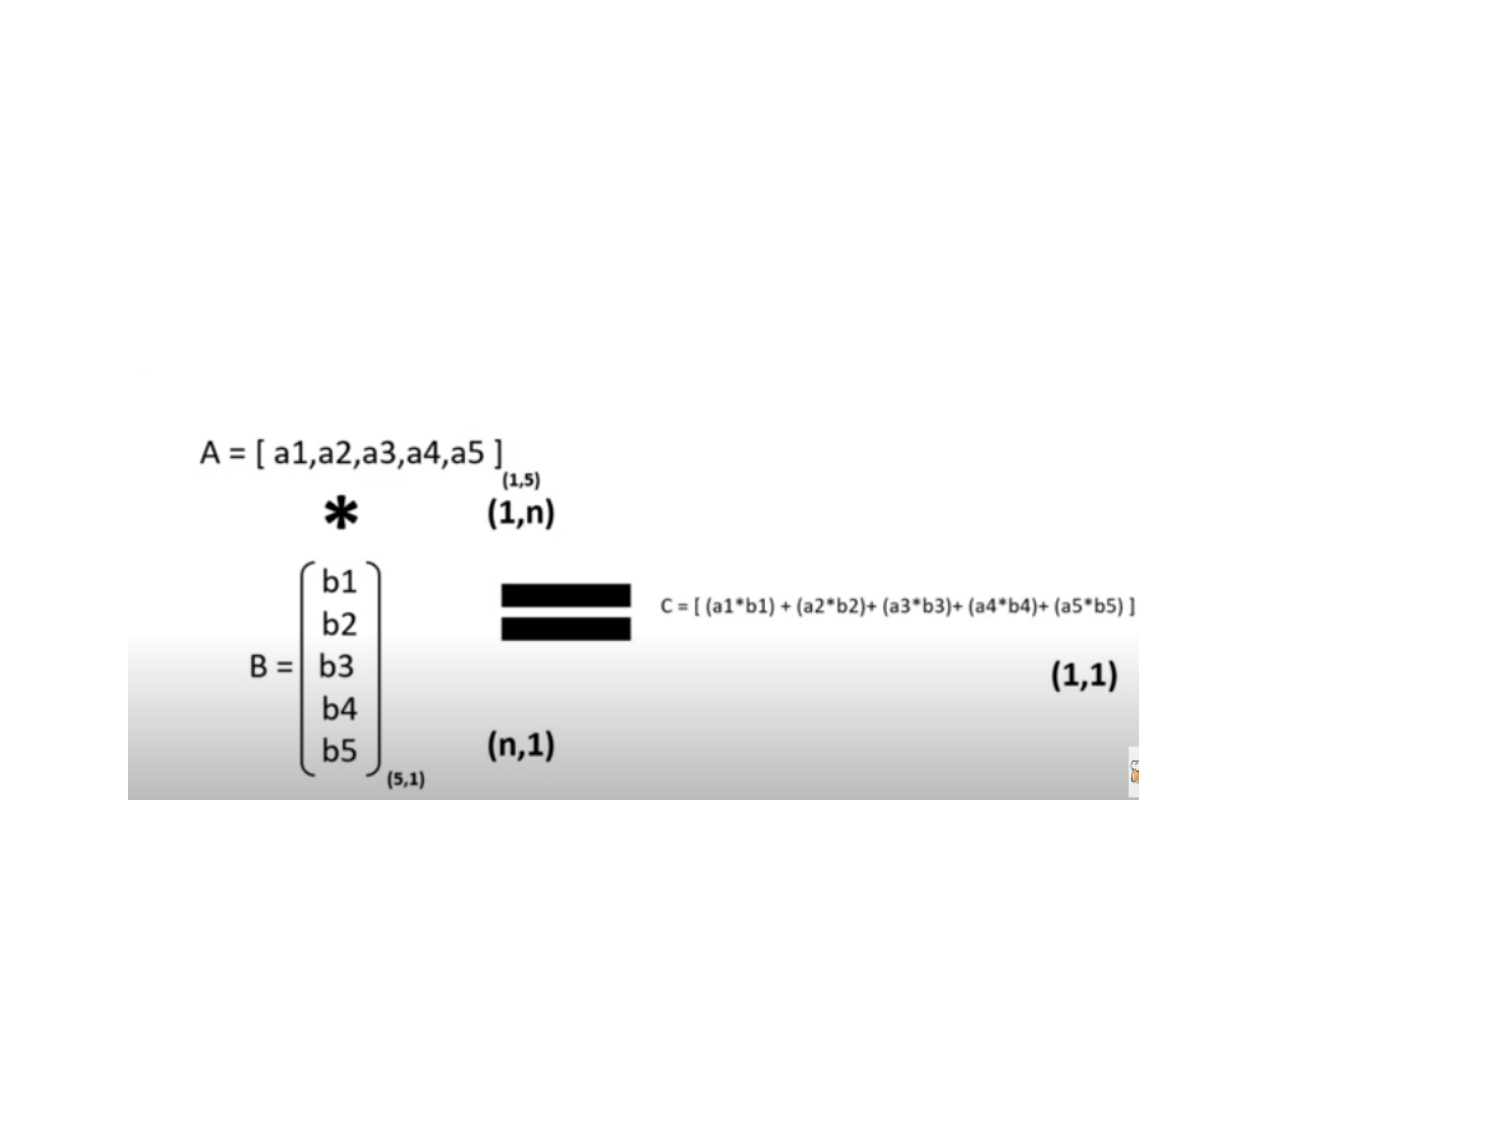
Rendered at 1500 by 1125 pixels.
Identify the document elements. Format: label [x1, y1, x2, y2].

list [128, 367, 1139, 801]
